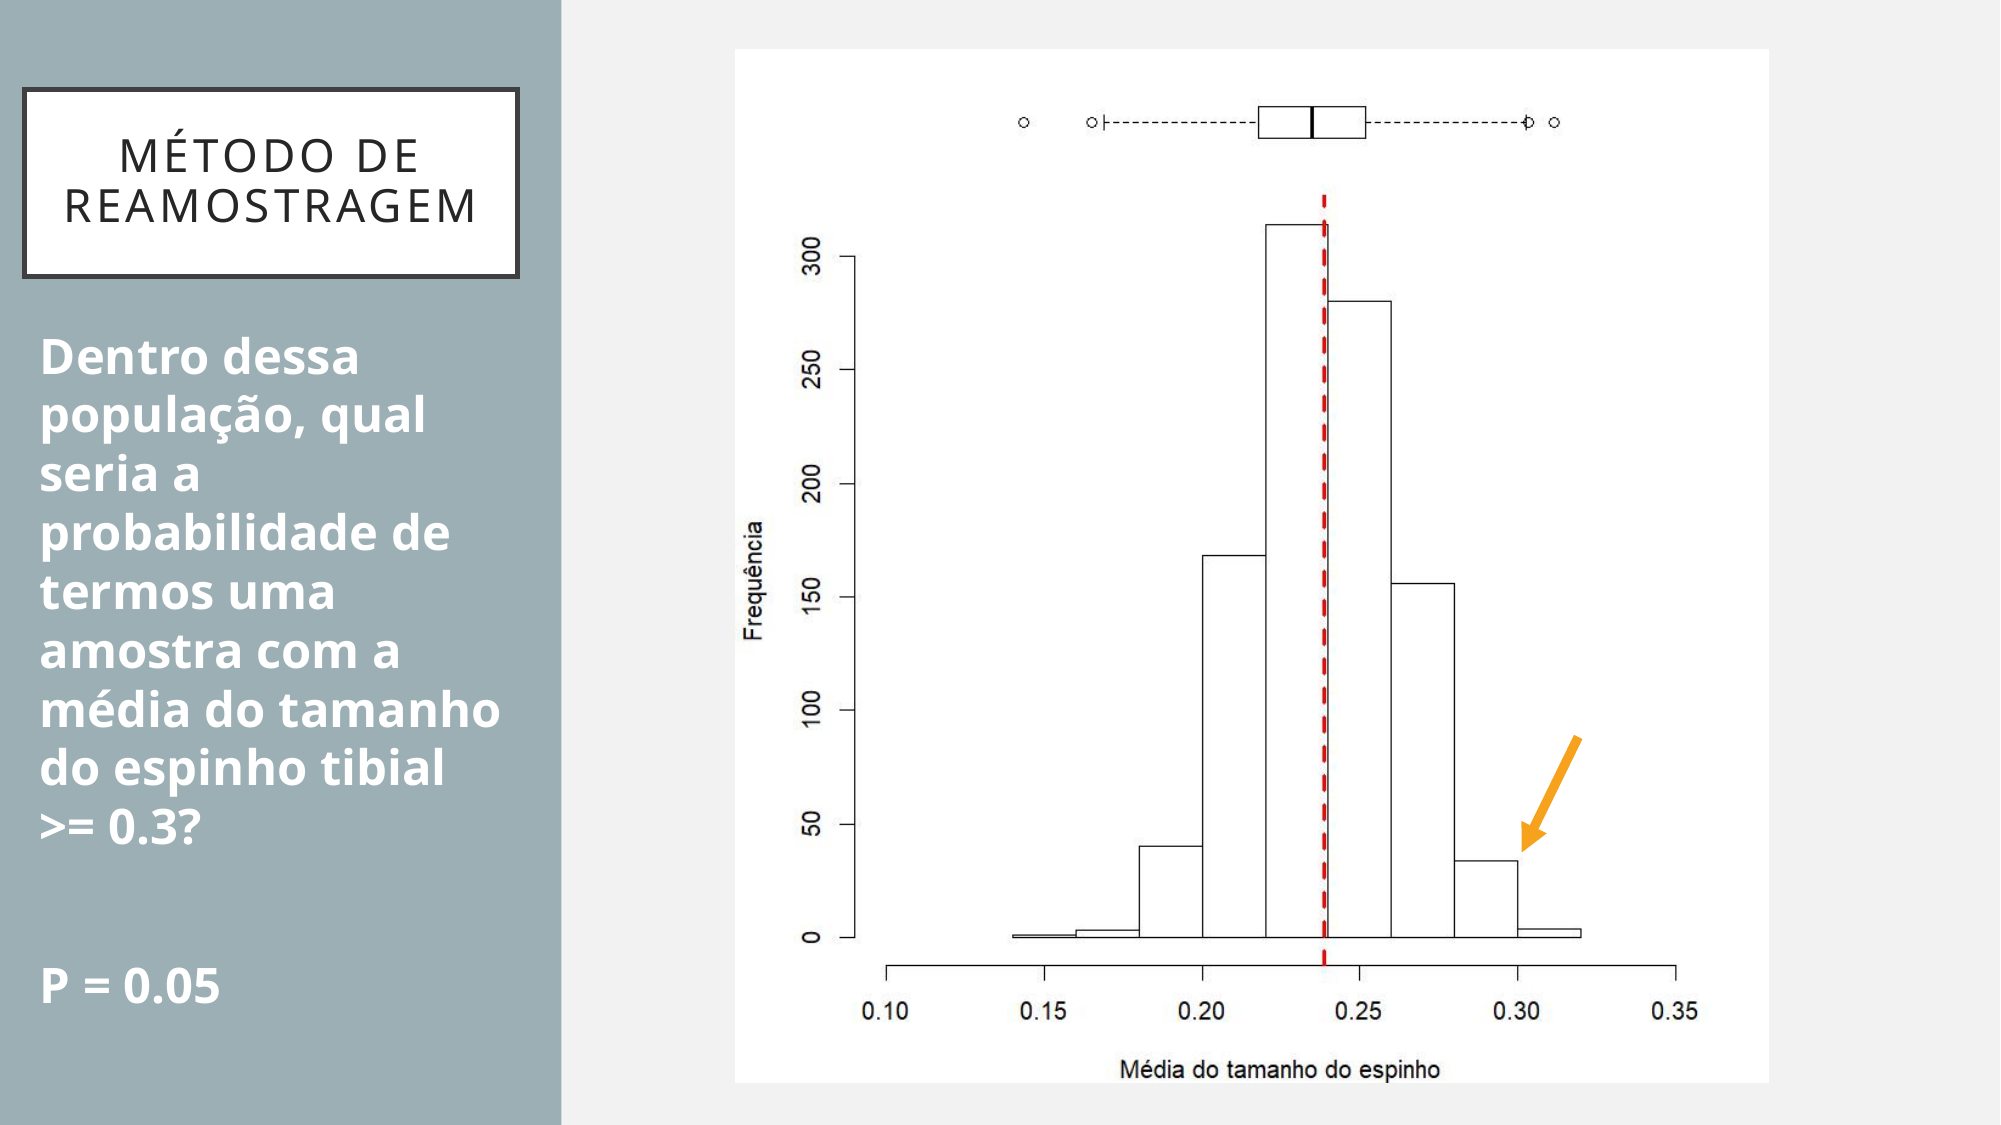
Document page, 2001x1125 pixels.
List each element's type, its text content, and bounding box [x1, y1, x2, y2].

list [735, 49, 1769, 1083]
list Dentro dessa população, qual seria a probabilidade de termos uma amostra com a média do tamanho do espinho tibial >= 0.3? P = 0.05 [24, 317, 518, 1083]
title Método de reamostragem [22, 87, 520, 279]
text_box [1521, 736, 1579, 853]
